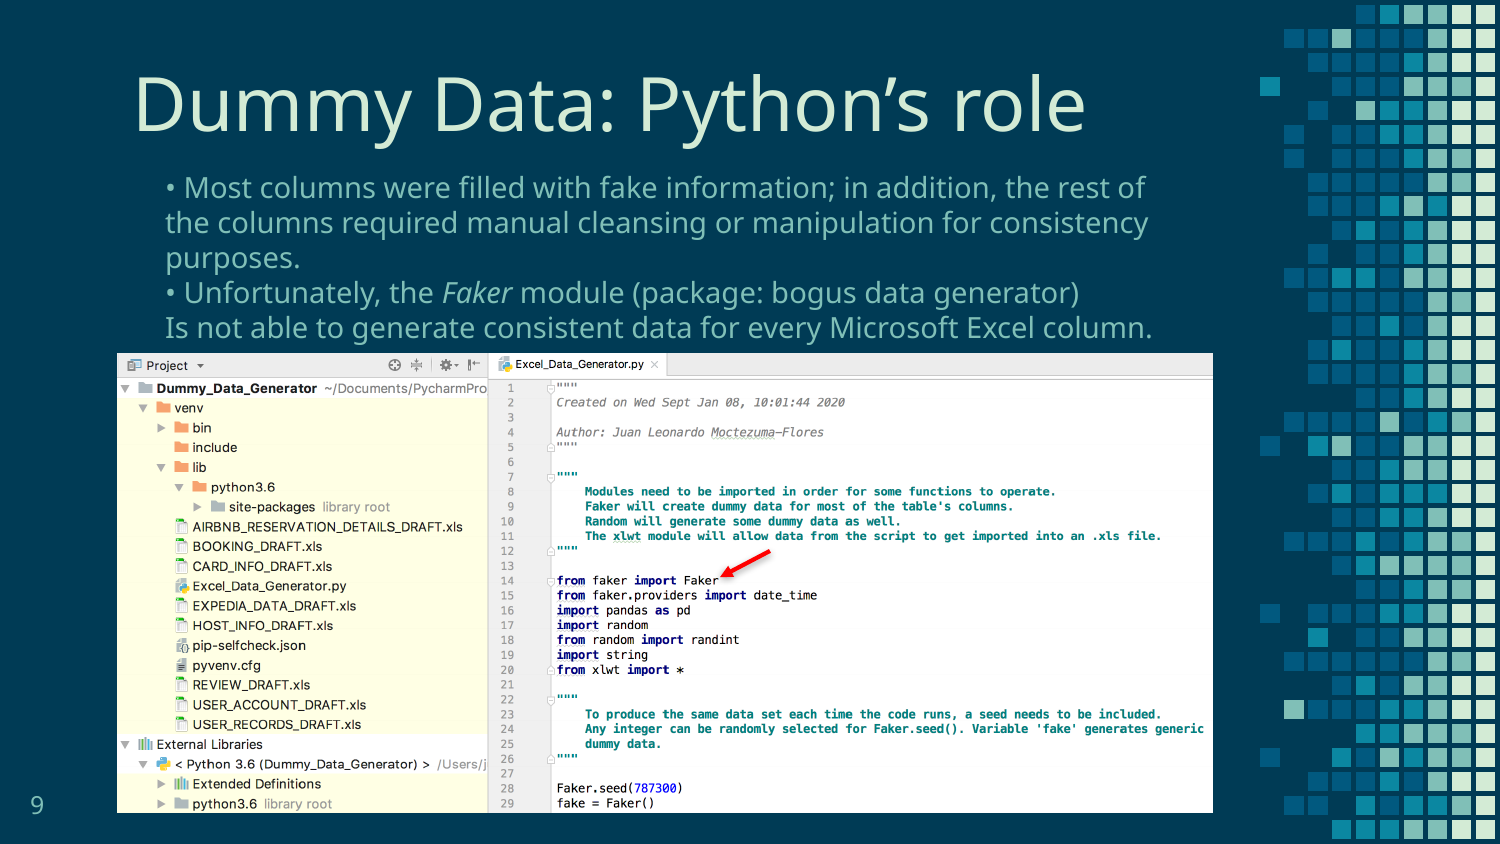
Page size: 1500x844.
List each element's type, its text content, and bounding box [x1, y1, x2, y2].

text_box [719, 550, 771, 578]
title Dummy Data: Python’s role [117, 21, 1227, 162]
text_box • Most columns were filled with fake information; in addition, the rest of the columns required manual cleansing or manipulation for consistency purposes. • Unfortunately, the Faker module (package: bogus data generator) Is not able to generate consistent data for every Microsoft Excel column. [150, 161, 1199, 352]
slide_number 9 [15, 774, 105, 839]
picture [118, 354, 1212, 812]
